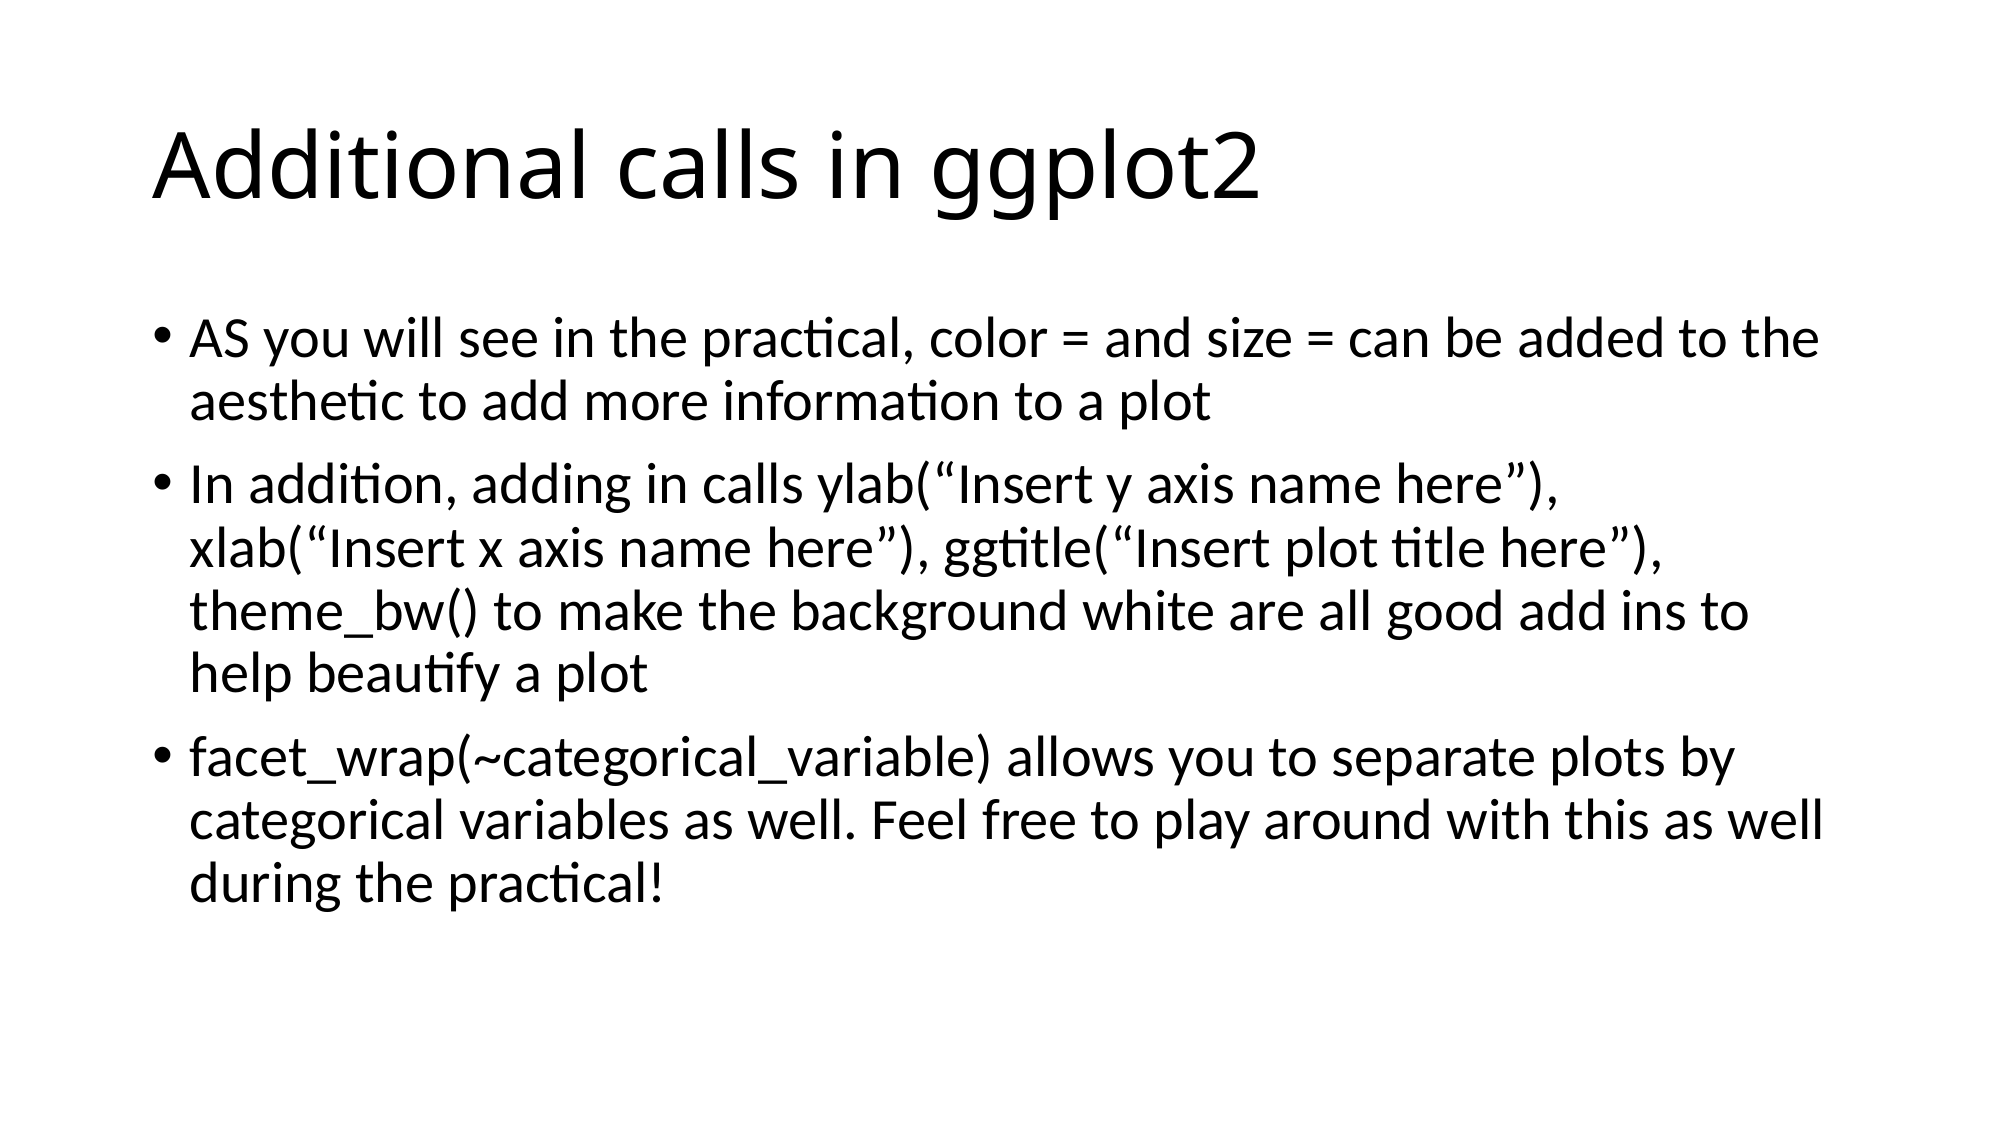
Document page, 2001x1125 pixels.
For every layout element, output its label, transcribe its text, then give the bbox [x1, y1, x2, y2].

list AS you will see in the practical, color = and size = can be added to the aesthetic to add more information to a plot In addition, adding in calls ylab(“Insert y axis name here”), xlab(“Insert x axis name here”), ggtitle(“Insert plot title here”), theme_bw() to make the background white are all good add ins to help beautify a plot facet_wrap(~categorical_variable) allows you to separate plots by categorical variables as well. Feel free to play around with this as well during the practical! [137, 299, 1863, 1014]
title Additional calls in ggplot2 [137, 59, 1863, 278]
